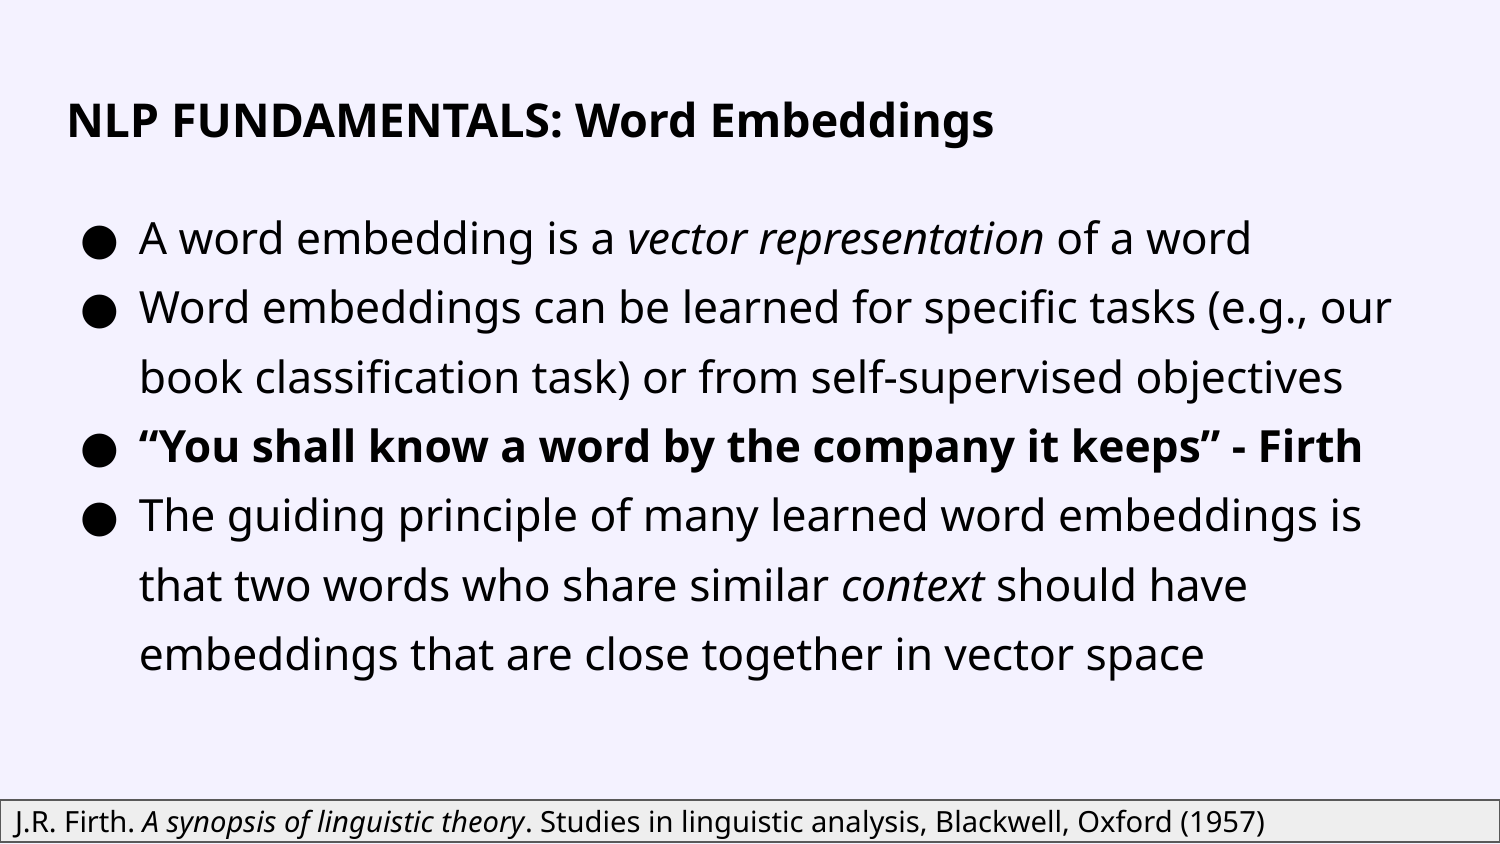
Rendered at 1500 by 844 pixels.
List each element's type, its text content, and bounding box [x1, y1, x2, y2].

title NLP FUNDAMENTALS: Word Embeddings [51, 72, 1449, 167]
text_box A word embedding is a vector representation of a word Word embeddings can be learned for specific tasks (e.g., our book classification task) or from self-supervised objectives “You shall know a word by the company it keeps” - Firth The guiding principle of many learned word embeddings is that two words who share similar context should have embeddings that are close together in vector space [51, 183, 1449, 762]
text_box J.R. Firth. A synopsis of linguistic theory. Studies in linguistic analysis, Blackwell, Oxford (1957) [0, 800, 1500, 842]
